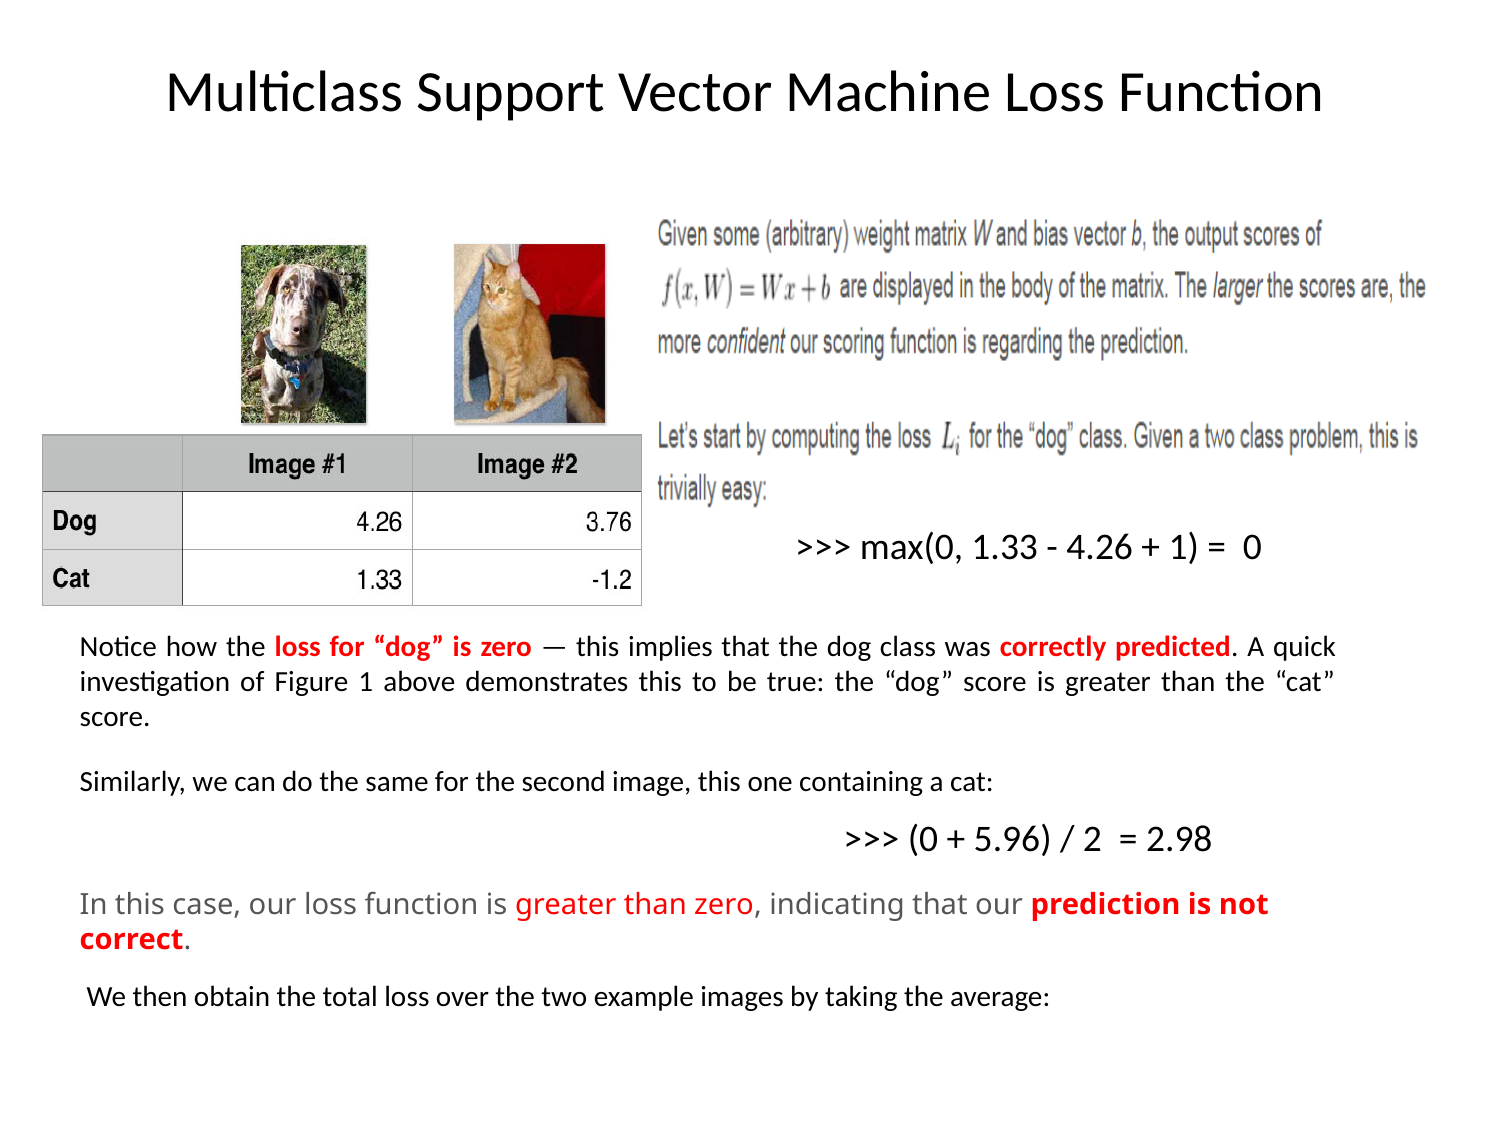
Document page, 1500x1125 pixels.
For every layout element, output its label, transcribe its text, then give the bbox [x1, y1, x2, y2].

title Multiclass Support Vector Machine Loss Function [33, 23, 1457, 154]
text_box We then obtain the total loss over the two example images by taking the average: [71, 970, 1309, 1021]
text_box Notice how the loss for “dog” is zero — this implies that the dog class was correctly predicted. A quick investigation of Figure 1 above demonstrates this to be true: the “dog” score is greater than the “cat” score. [64, 619, 1351, 740]
text_box Similarly, we can do the same for the second image, this one containing a cat: [64, 755, 1347, 805]
text_box >>> (0 + 5.96) / 2 = 2.98 [828, 806, 1347, 867]
text_box In this case, our loss function is greater than zero, indicating that our prediction is not correct. [64, 878, 1333, 963]
text_box >>> max(0, 1.33 - 4.26 + 1) = 0 [780, 523, 1351, 575]
picture [33, 205, 1435, 619]
